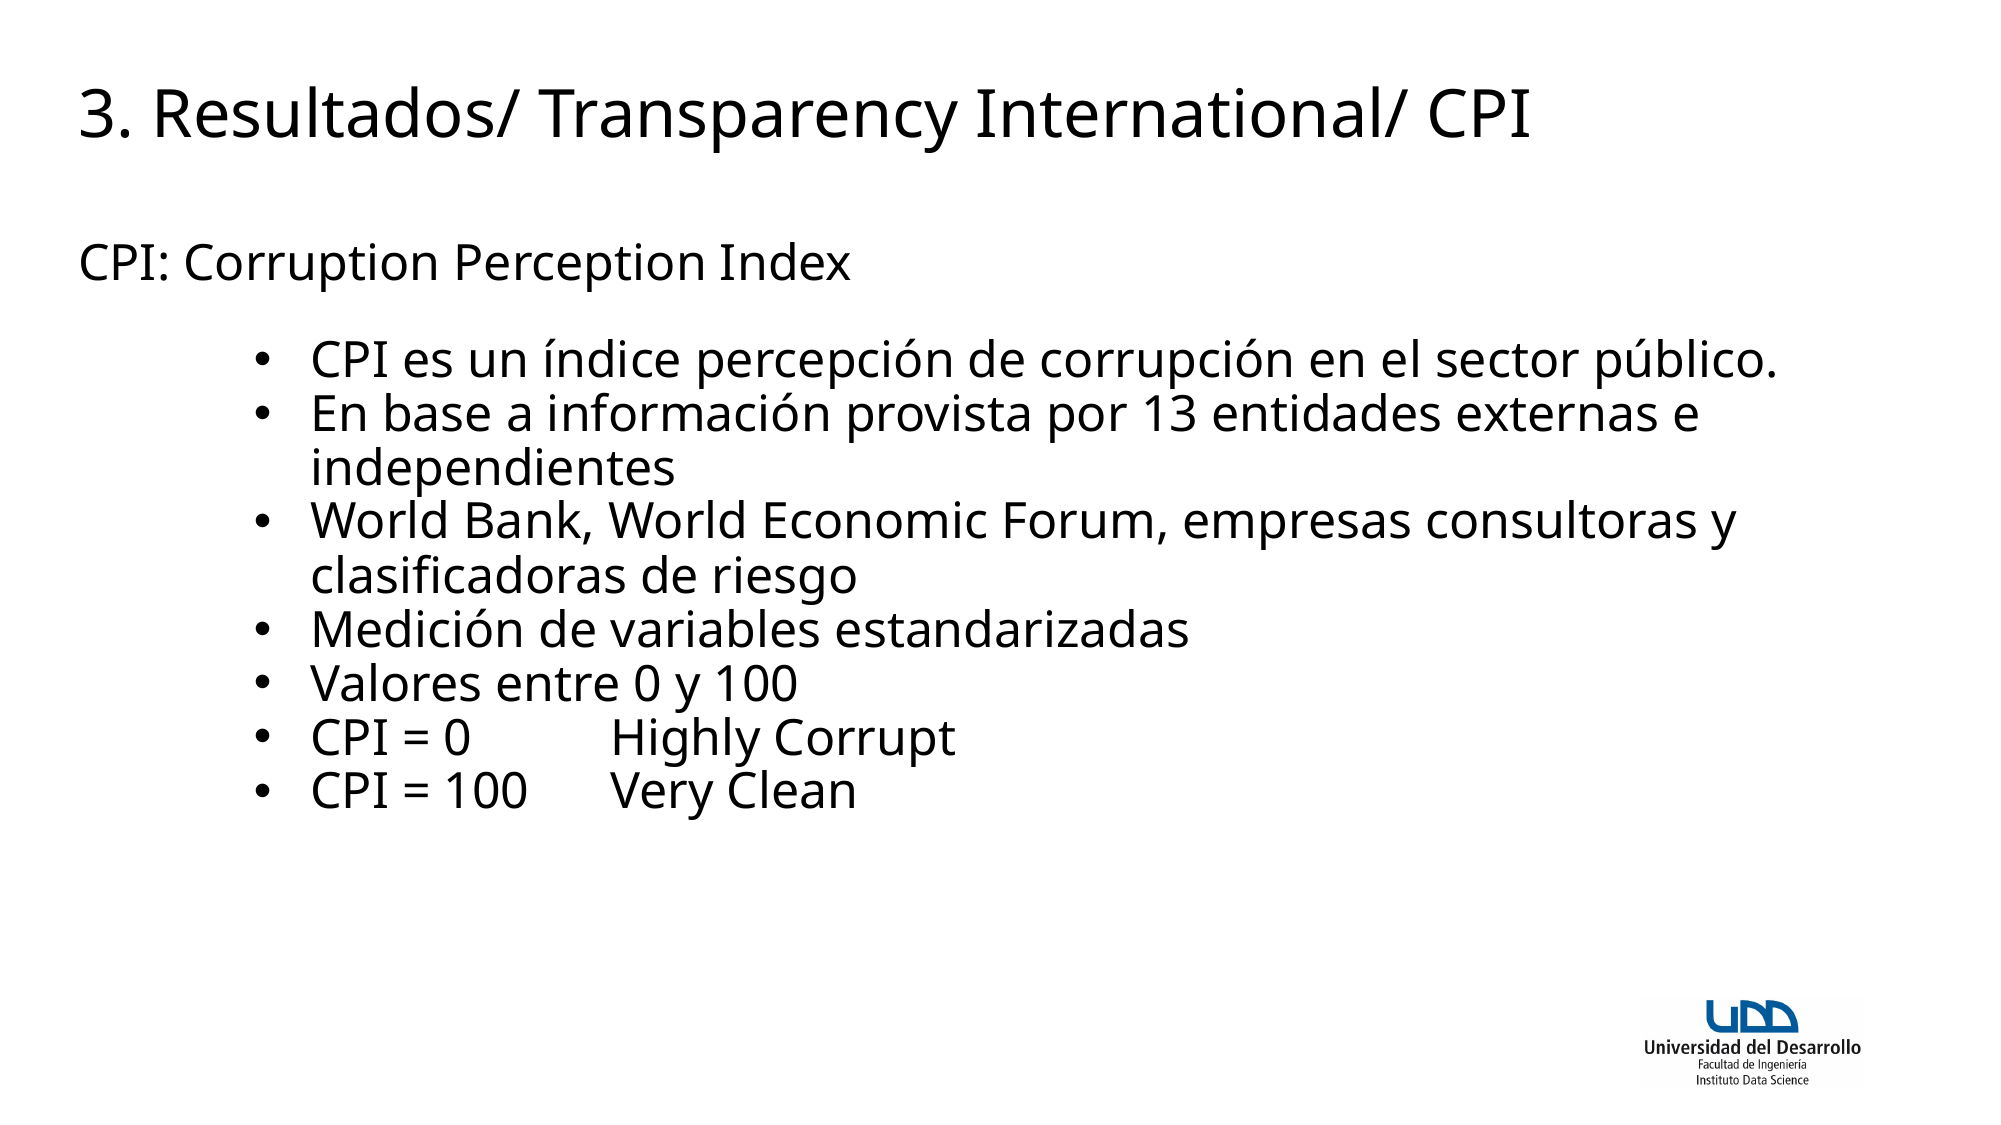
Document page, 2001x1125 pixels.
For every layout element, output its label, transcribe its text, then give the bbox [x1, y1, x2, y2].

text_box CPI: Corruption Perception Index [63, 215, 1890, 314]
title 3. Resultados/ Transparency International/ CPI [63, 32, 1890, 200]
text_box CPI es un índice percepción de corrupción en el sector público. En base a información provista por 13 entidades externas e independientes World Bank, World Economic Forum, empresas consultoras y clasificadoras de riesgo Medición de variables estandarizadas Valores entre 0 y 100 CPI = 0 Highly Corrupt CPI = 100 Very Clean [239, 326, 1890, 854]
picture [1641, 997, 1863, 1088]
